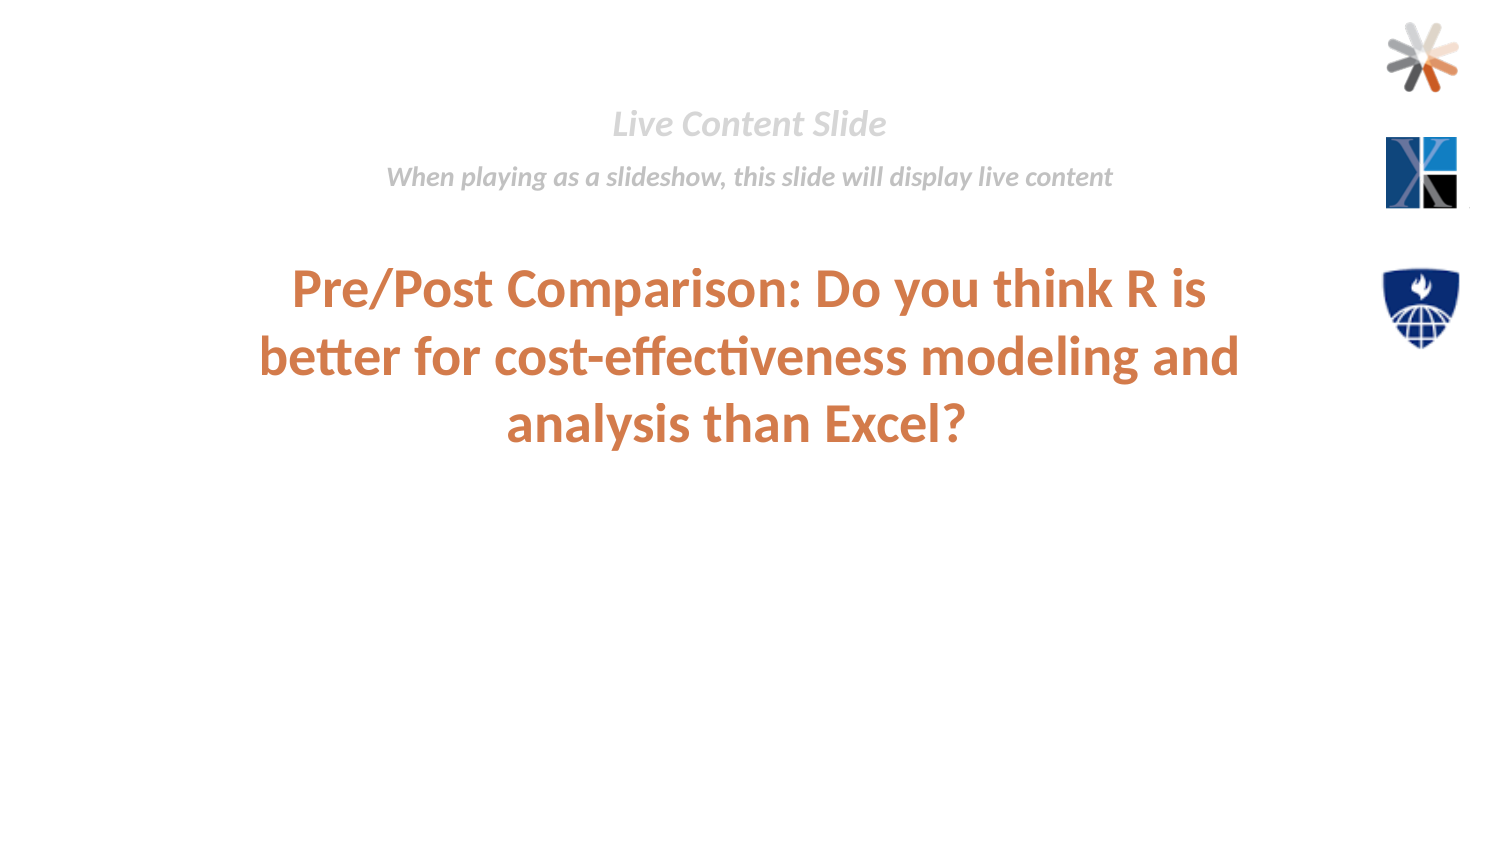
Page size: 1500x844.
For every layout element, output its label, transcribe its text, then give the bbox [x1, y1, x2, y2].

text_box When playing as a slideshow, this slide will display live content [246, 152, 1254, 198]
picture [1379, 10, 1465, 100]
text_box Pre/Post Comparison: Do you think R is better for cost-effectiveness modeling and analysis than Excel? [246, 246, 1254, 460]
picture [1386, 137, 1470, 209]
text_box Live Content Slide [246, 93, 1254, 150]
picture [1375, 252, 1470, 363]
